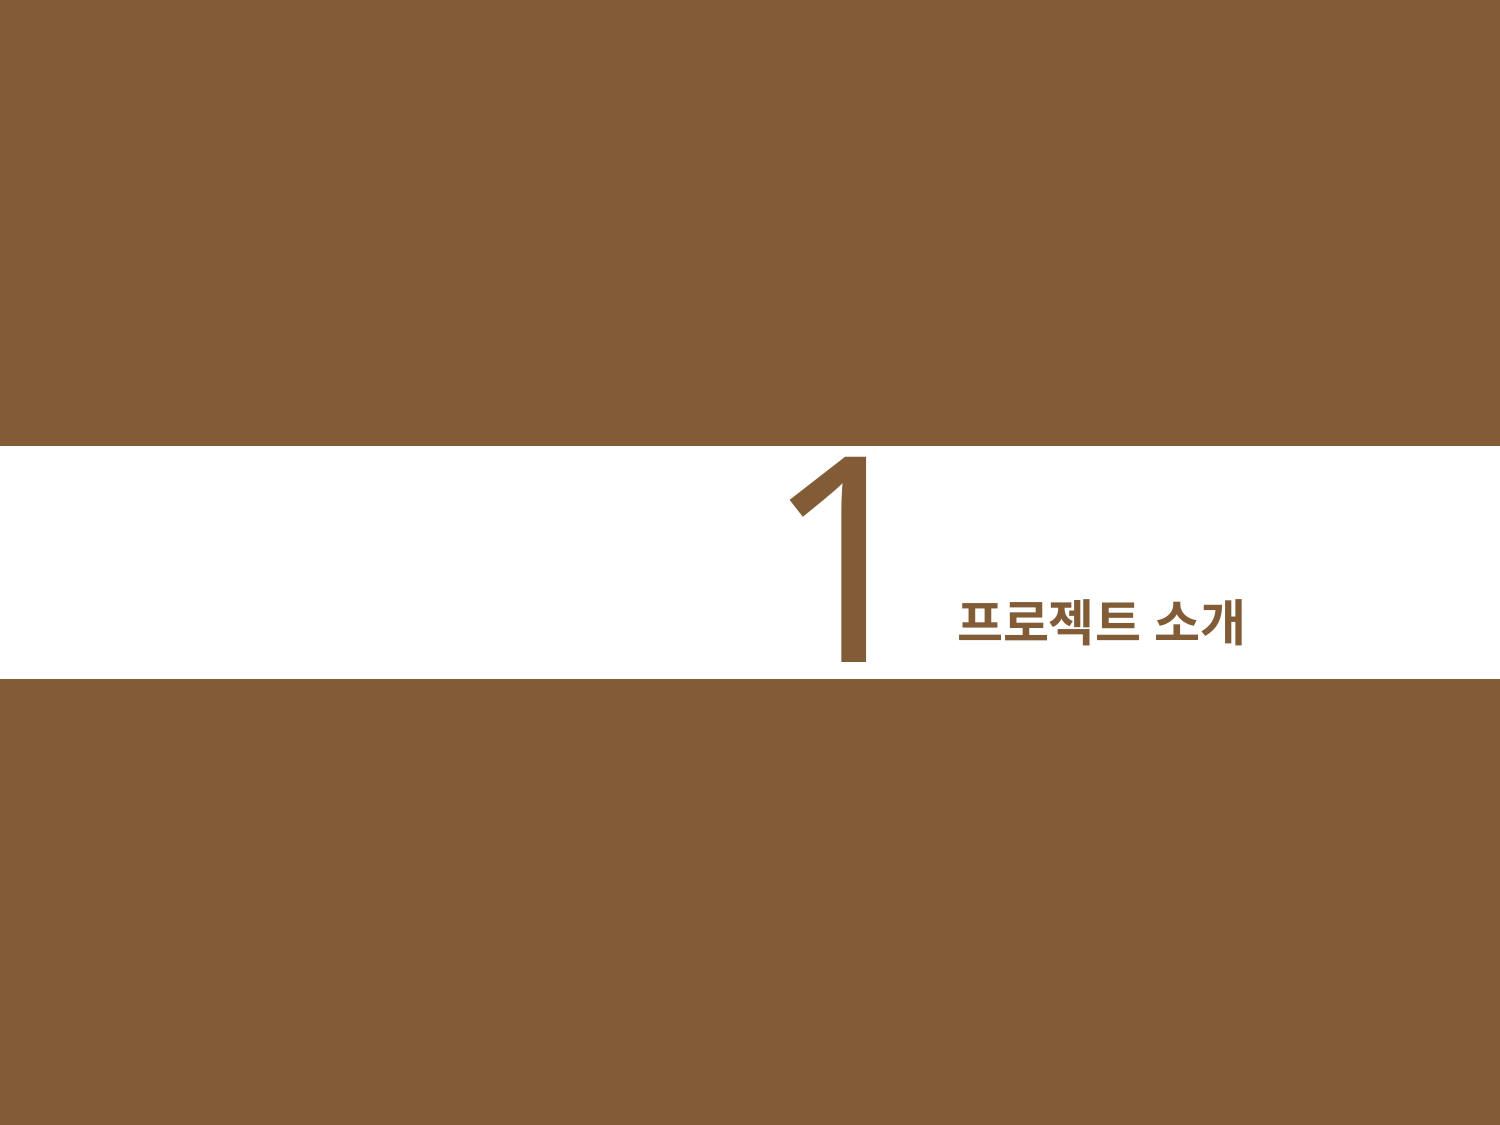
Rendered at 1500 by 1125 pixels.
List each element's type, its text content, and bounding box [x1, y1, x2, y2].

text_box [0, 0, 1500, 446]
text_box 1 [749, 367, 944, 727]
text_box 프로젝트 소개 [944, 584, 1263, 659]
text_box [0, 679, 1500, 1125]
